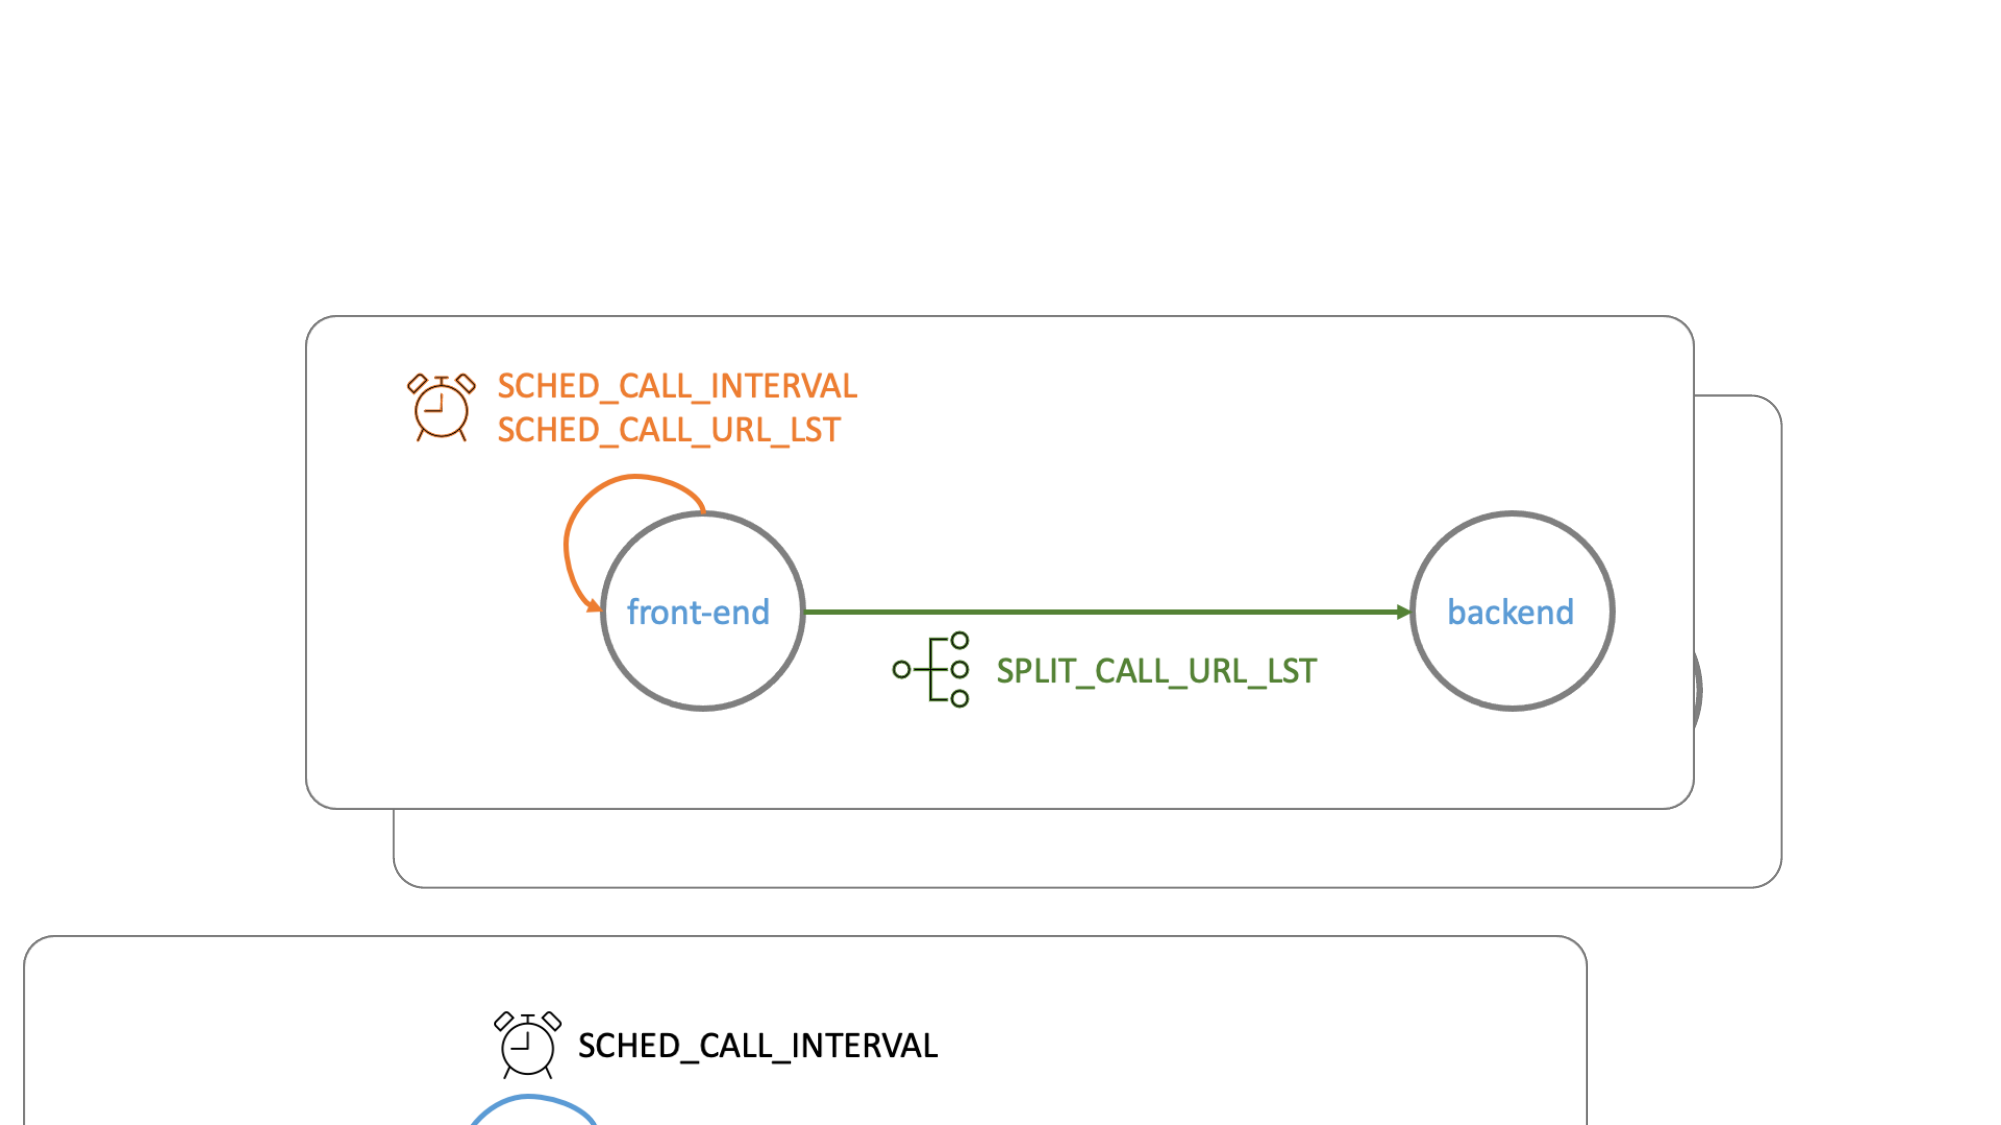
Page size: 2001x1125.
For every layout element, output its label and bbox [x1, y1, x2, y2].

picture [304, 314, 1696, 811]
text_box [1696, 660, 1701, 720]
picture [22, 934, 1589, 1125]
text_box [392, 394, 1783, 889]
